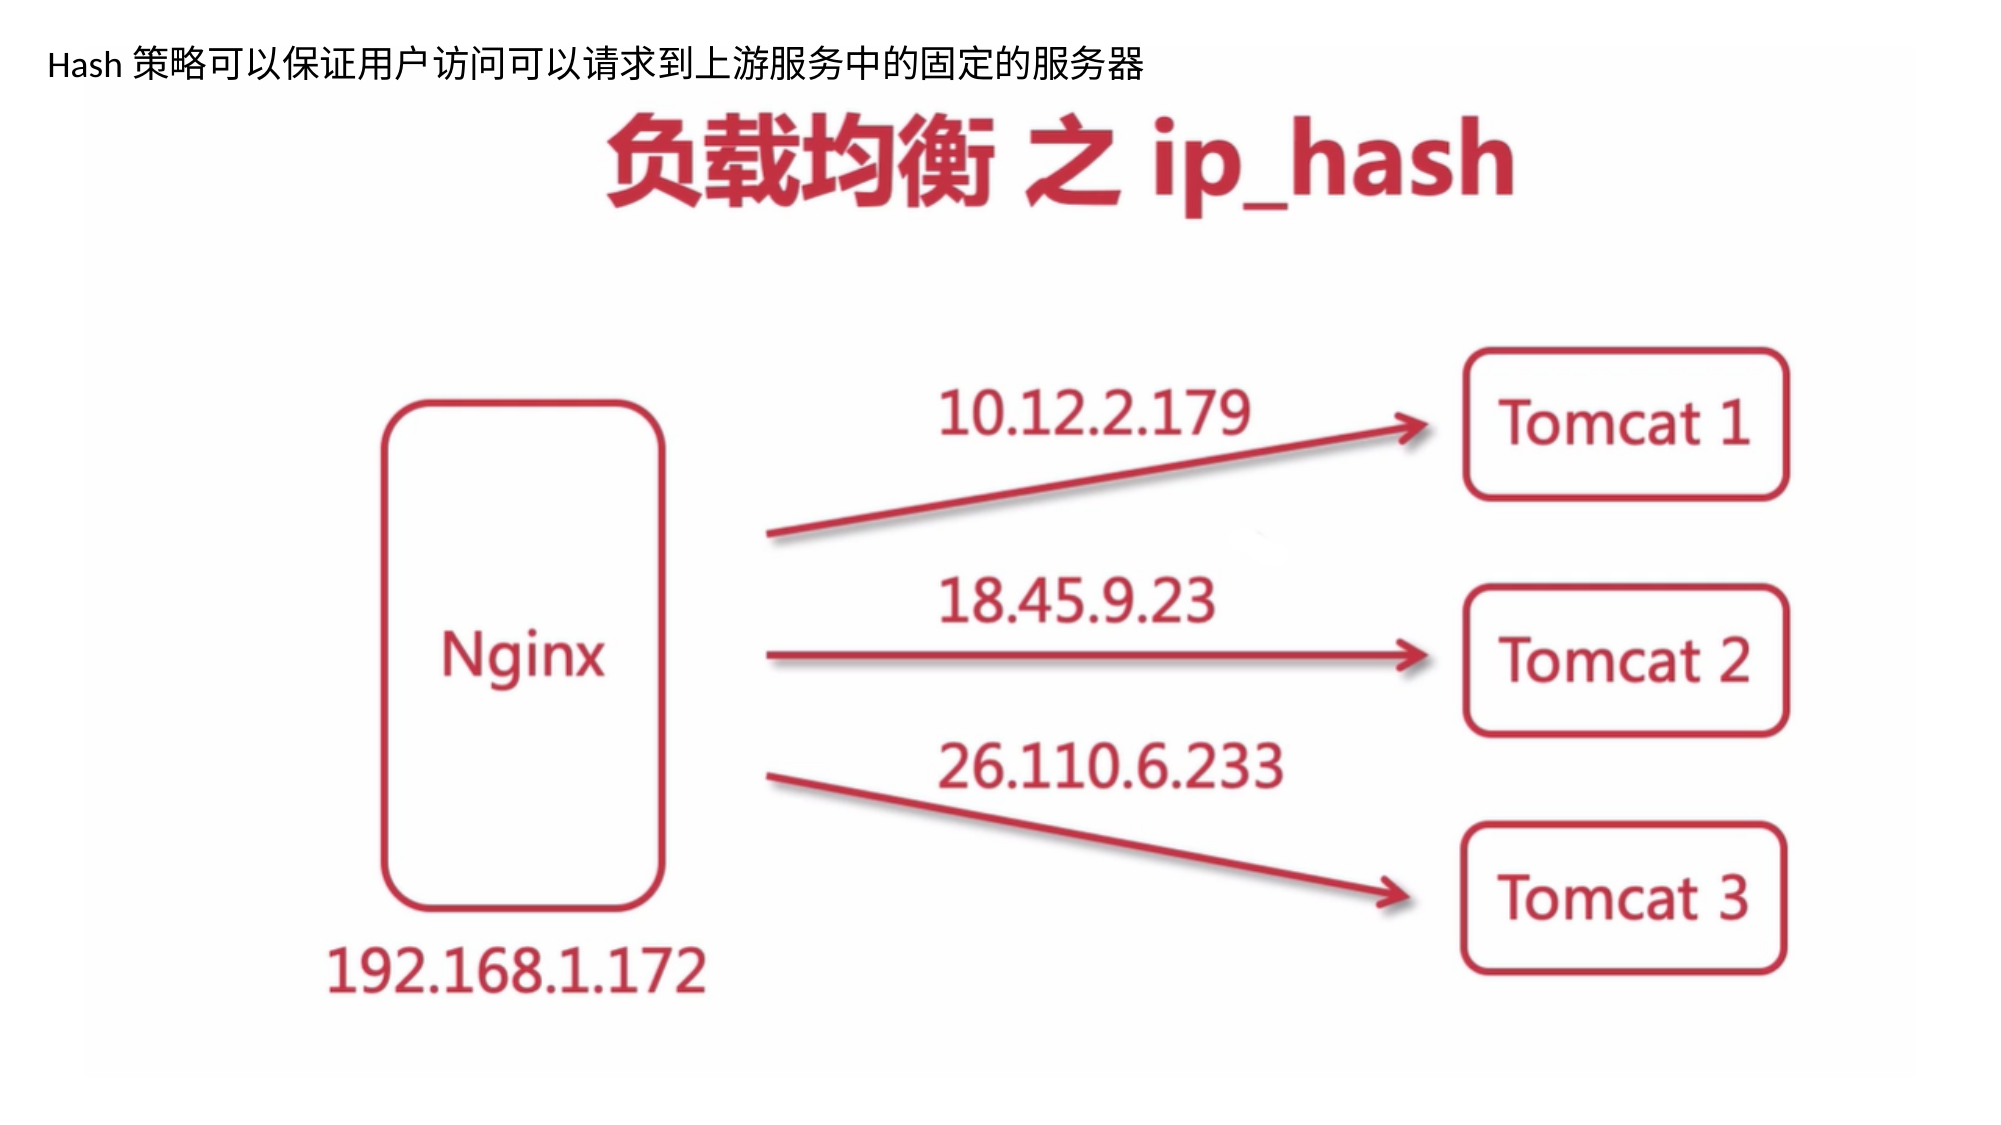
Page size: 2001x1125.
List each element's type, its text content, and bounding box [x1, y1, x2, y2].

picture [84, 47, 1916, 1078]
text_box Hash策略可以保证用户访问可以请求到上游服务中的固定的服务器 [32, 32, 1345, 93]
